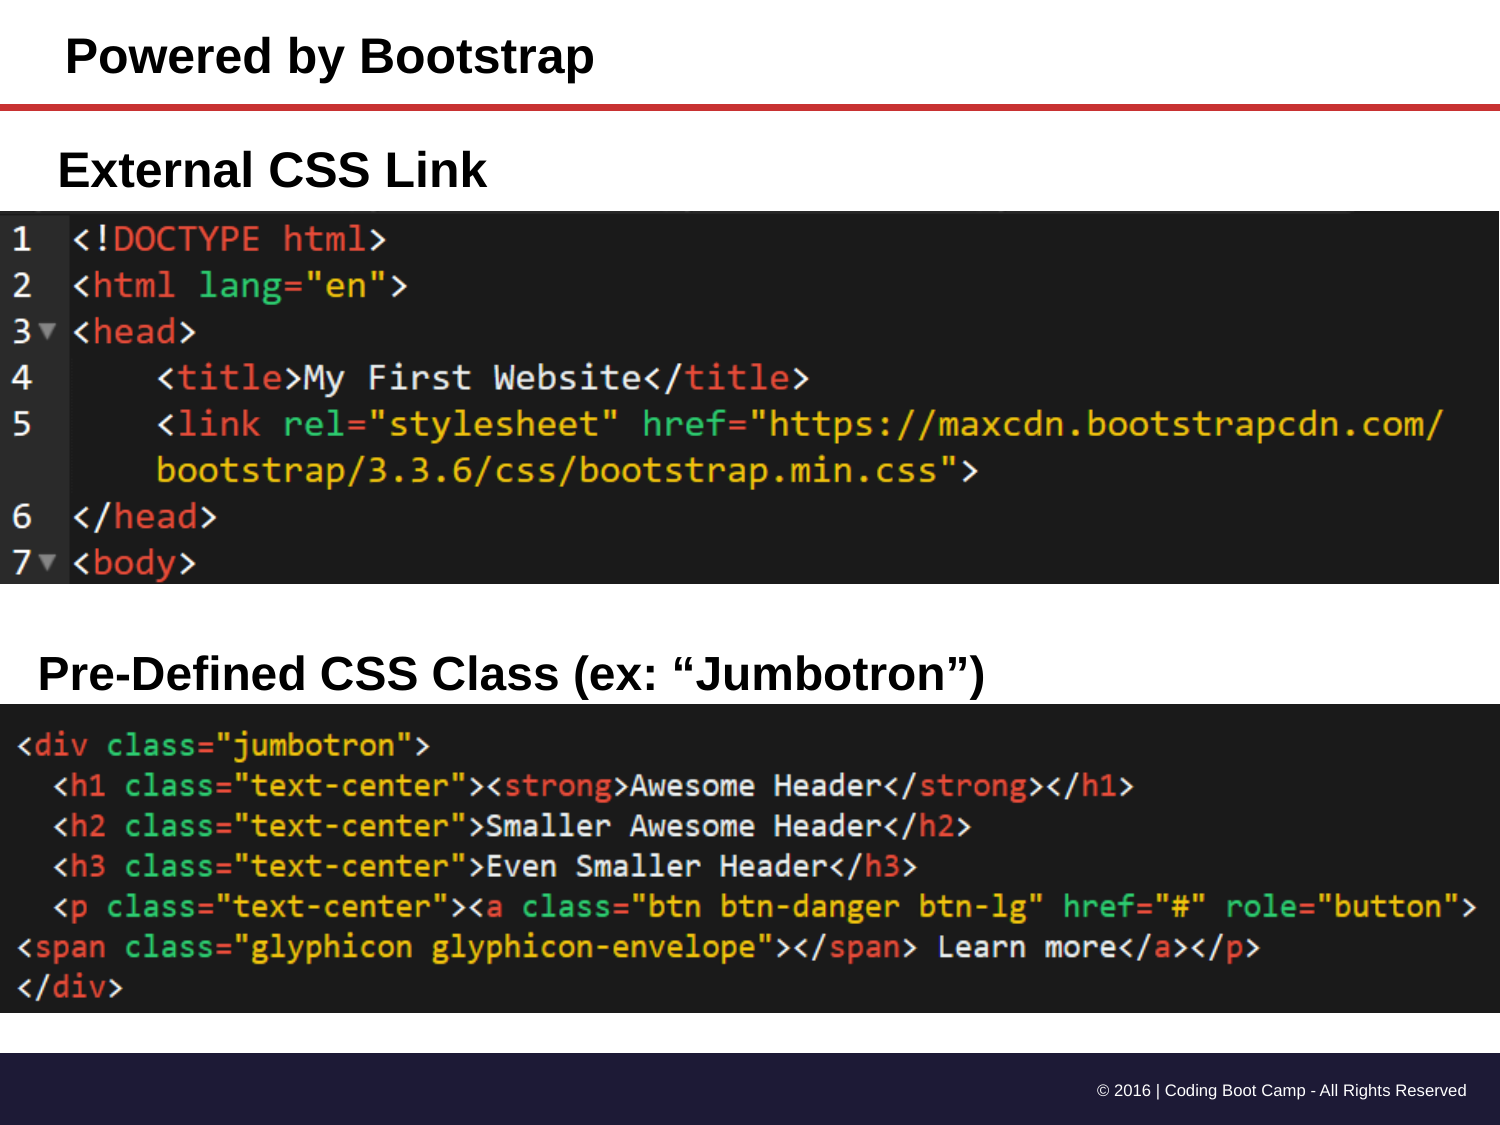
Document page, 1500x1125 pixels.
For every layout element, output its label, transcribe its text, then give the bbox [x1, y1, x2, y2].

text_box Powered by Bootstrap [49, 16, 888, 91]
picture [0, 704, 1500, 1013]
picture [0, 211, 1499, 584]
text_box External CSS Link [0, 130, 570, 211]
text_box Pre-Defined CSS Class (ex: “Jumbotron”) [0, 634, 1125, 704]
